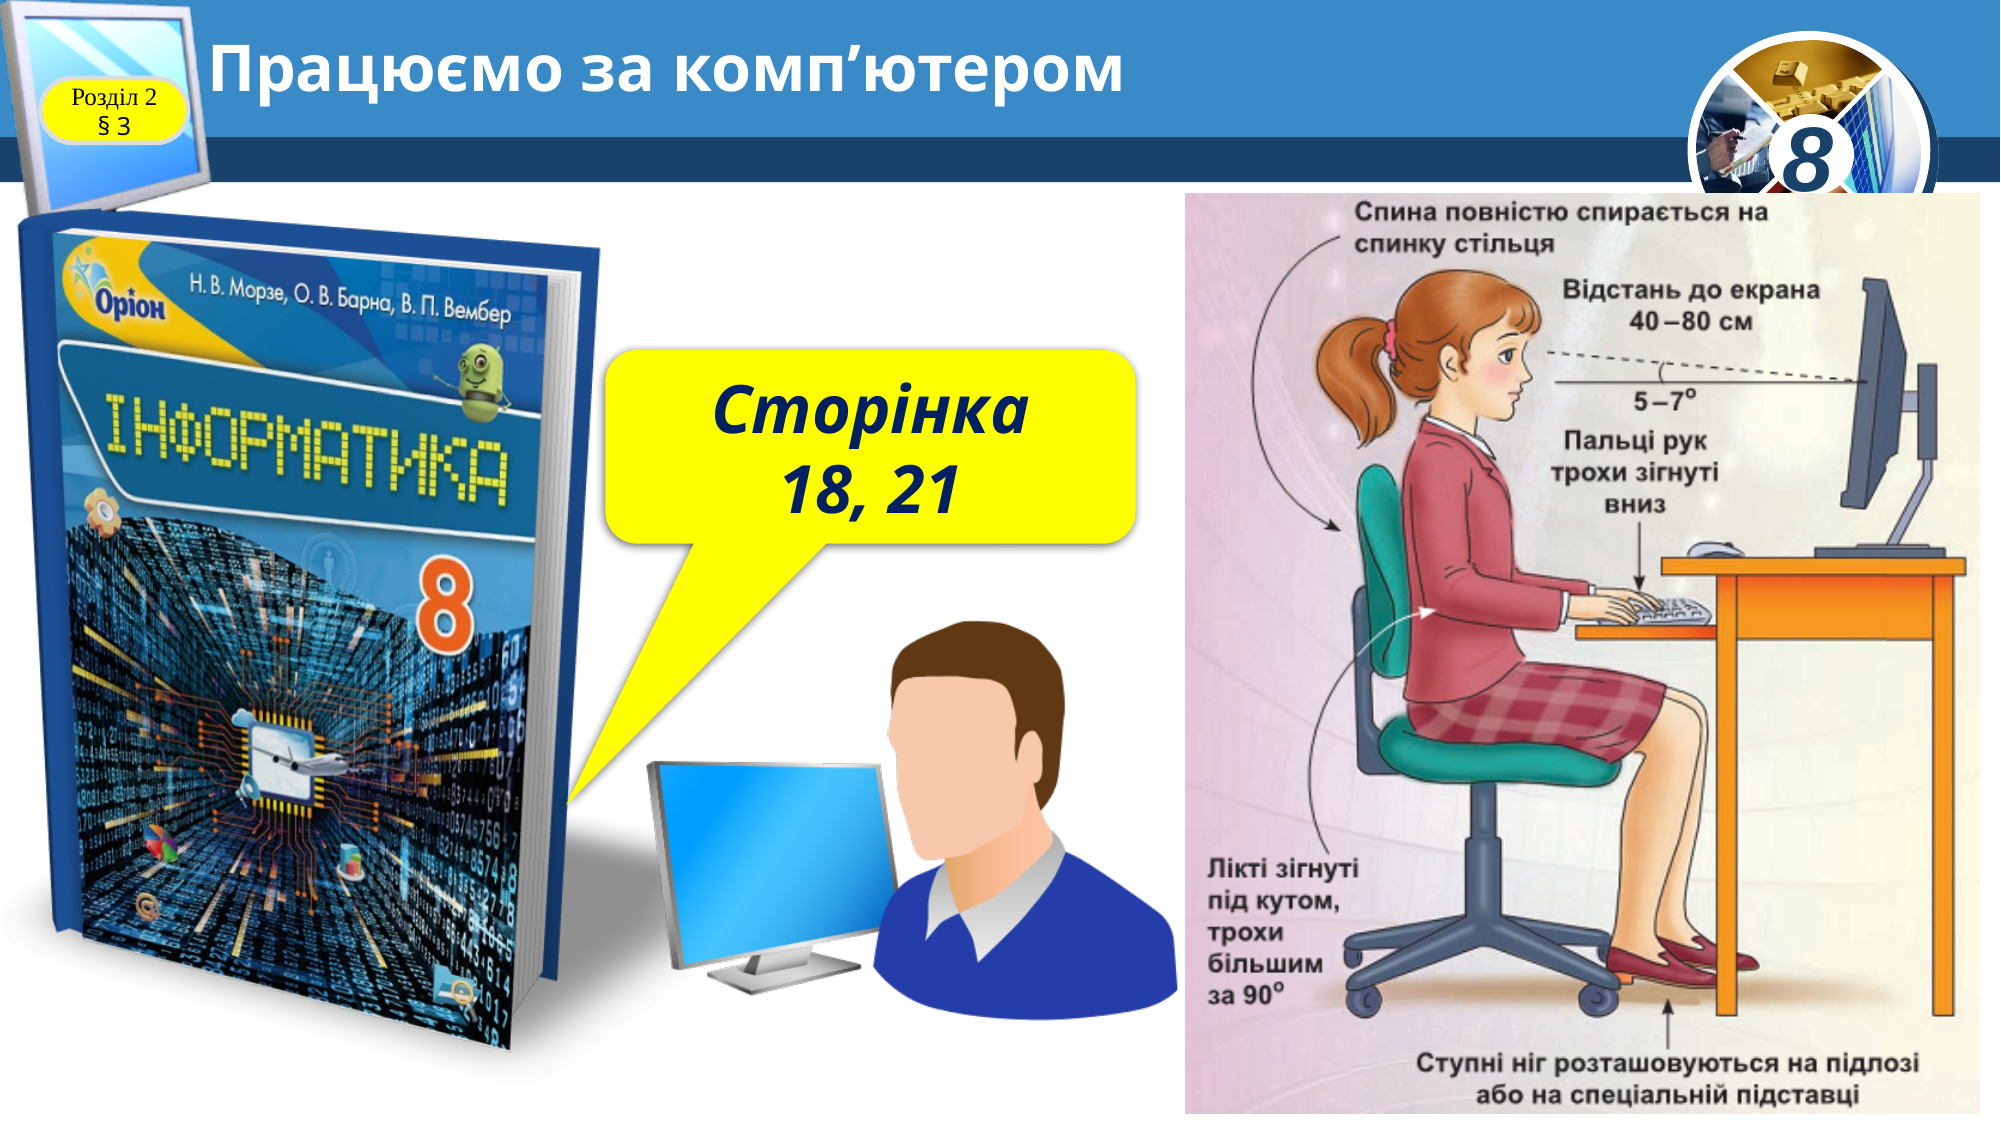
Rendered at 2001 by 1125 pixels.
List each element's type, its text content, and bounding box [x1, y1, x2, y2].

title Працюємо за комп’ютером [212, 26, 1678, 114]
picture [1733, 40, 1883, 122]
text_box Сторінка 18, 21 [768, 350, 1136, 603]
picture [0, 0, 1980, 1124]
